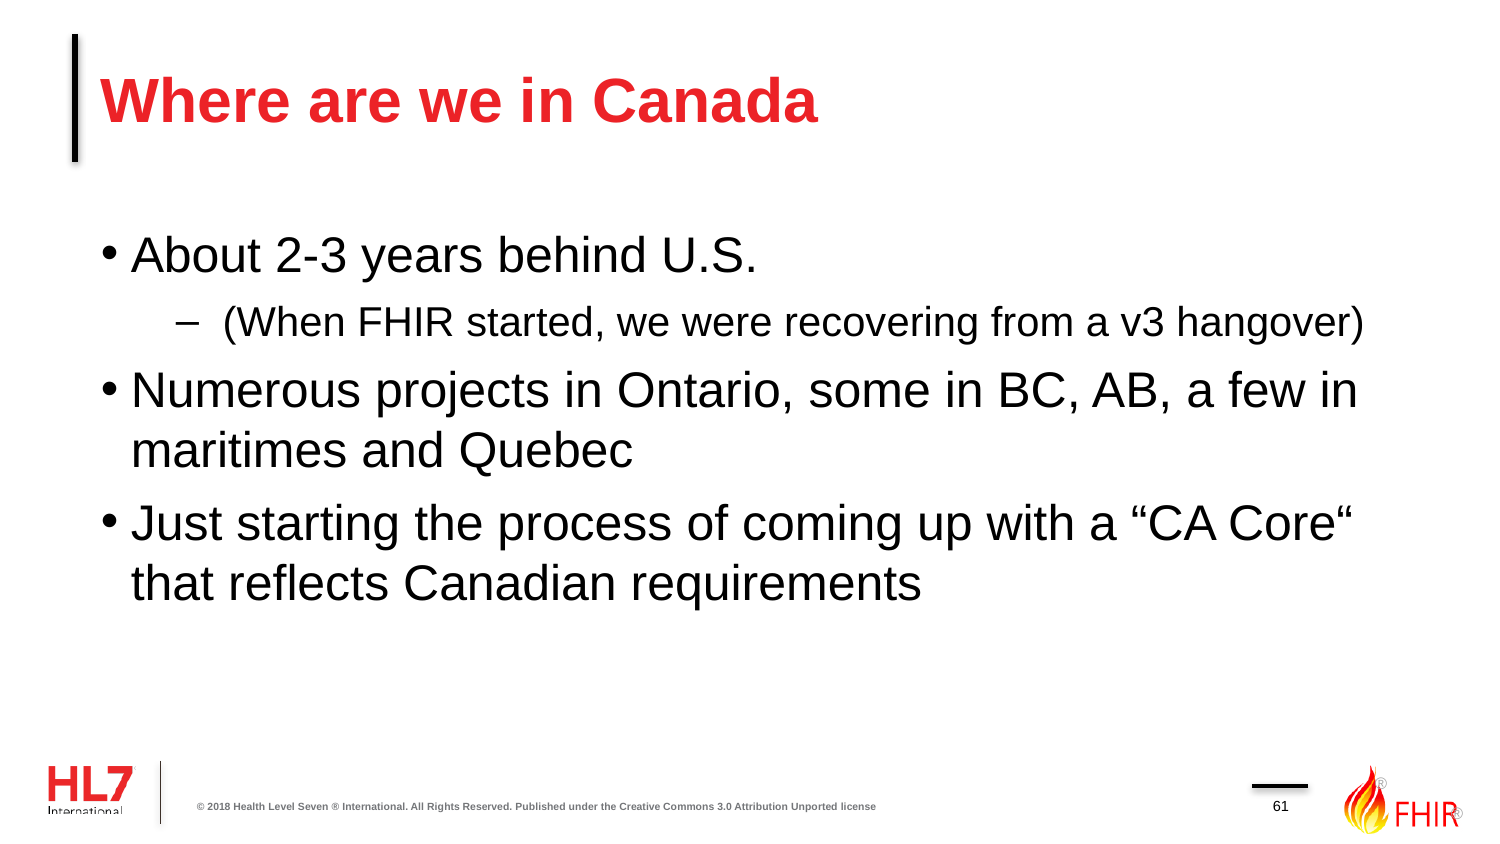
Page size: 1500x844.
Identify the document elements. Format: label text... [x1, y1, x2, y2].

picture [1339, 760, 1463, 837]
footer © 2018 Health Level Seven ® International. All Rights Reserved. Published under the Creative Commons 3.0 Attribution Unported license [196, 786, 941, 813]
slide_number 61 [1258, 786, 1304, 814]
list About 2-3 years behind U.S. (When FHIR started, we were recovering from a v3 hangover) Numerous projects in Ontario, some in BC, AB, a few in maritimes and Quebec Just starting the process of coming up with a “CA Core“ that reflects Canadian requirements [100, 222, 1451, 731]
title Where are we in Canada [100, 33, 1451, 163]
